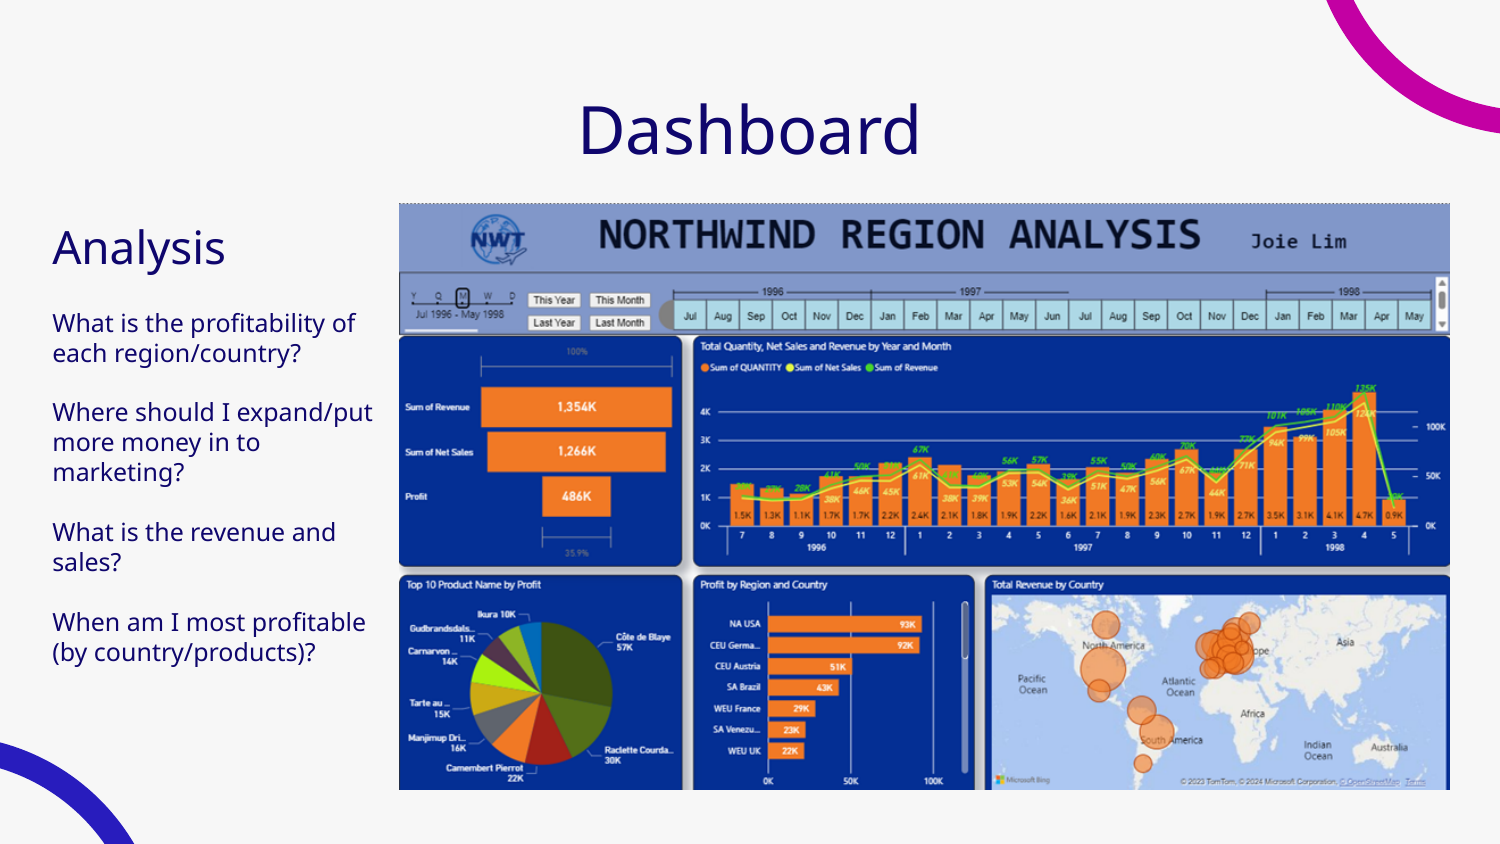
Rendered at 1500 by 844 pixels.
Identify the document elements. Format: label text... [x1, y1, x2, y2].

title Dashboard [118, 72, 1382, 167]
text_box What is the profitability of each region/country? Where should I expand/put more money in to marketing? What is the revenue and sales? When am I most profitable (by country/products)? [37, 262, 393, 790]
picture [398, 203, 1451, 790]
text_box Analysis [37, 211, 393, 262]
